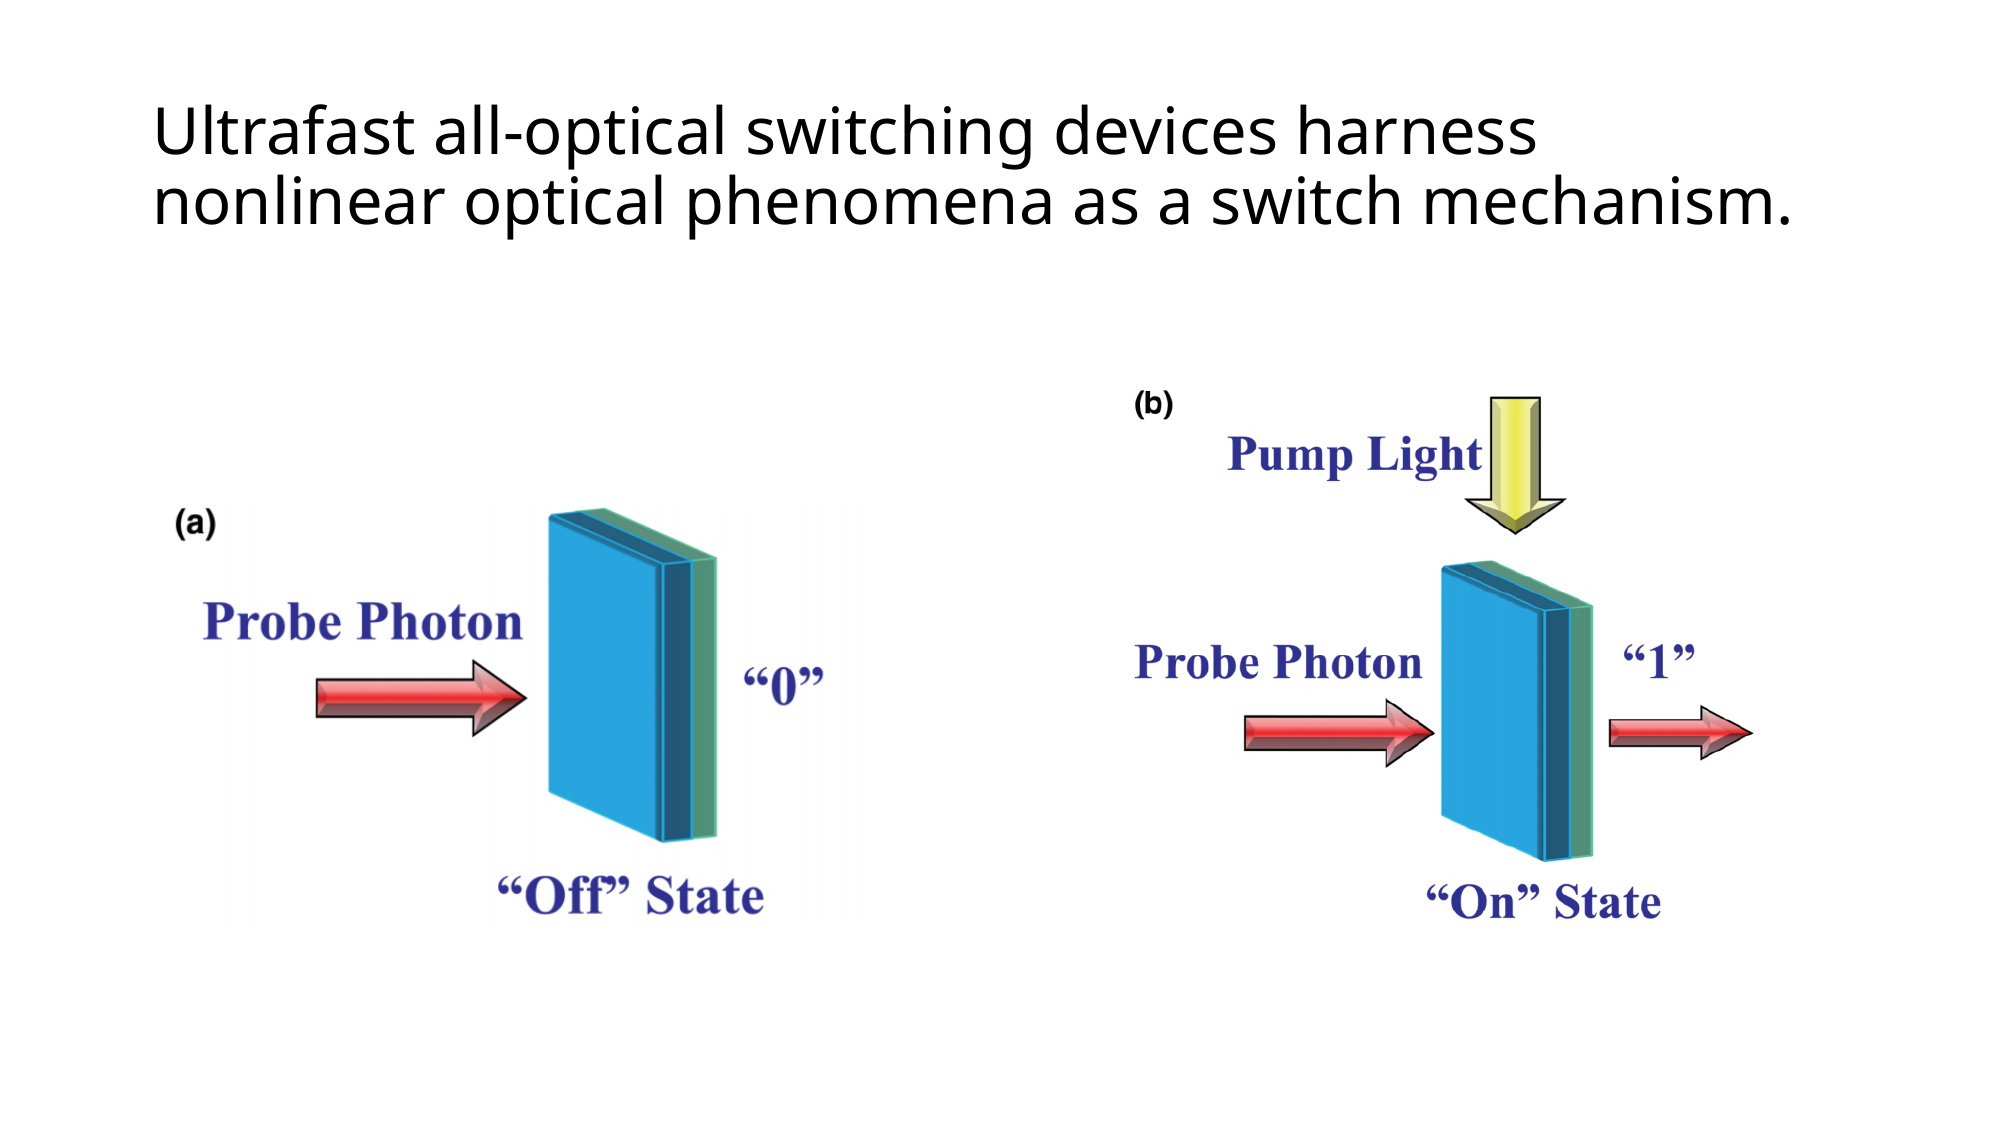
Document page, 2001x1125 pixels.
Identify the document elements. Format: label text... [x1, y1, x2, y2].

picture [1096, 368, 1789, 926]
title Ultrafast all-optical switching devices harness nonlinear optical phenomena as a switch mechanism. [137, 59, 1863, 278]
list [134, 485, 904, 927]
